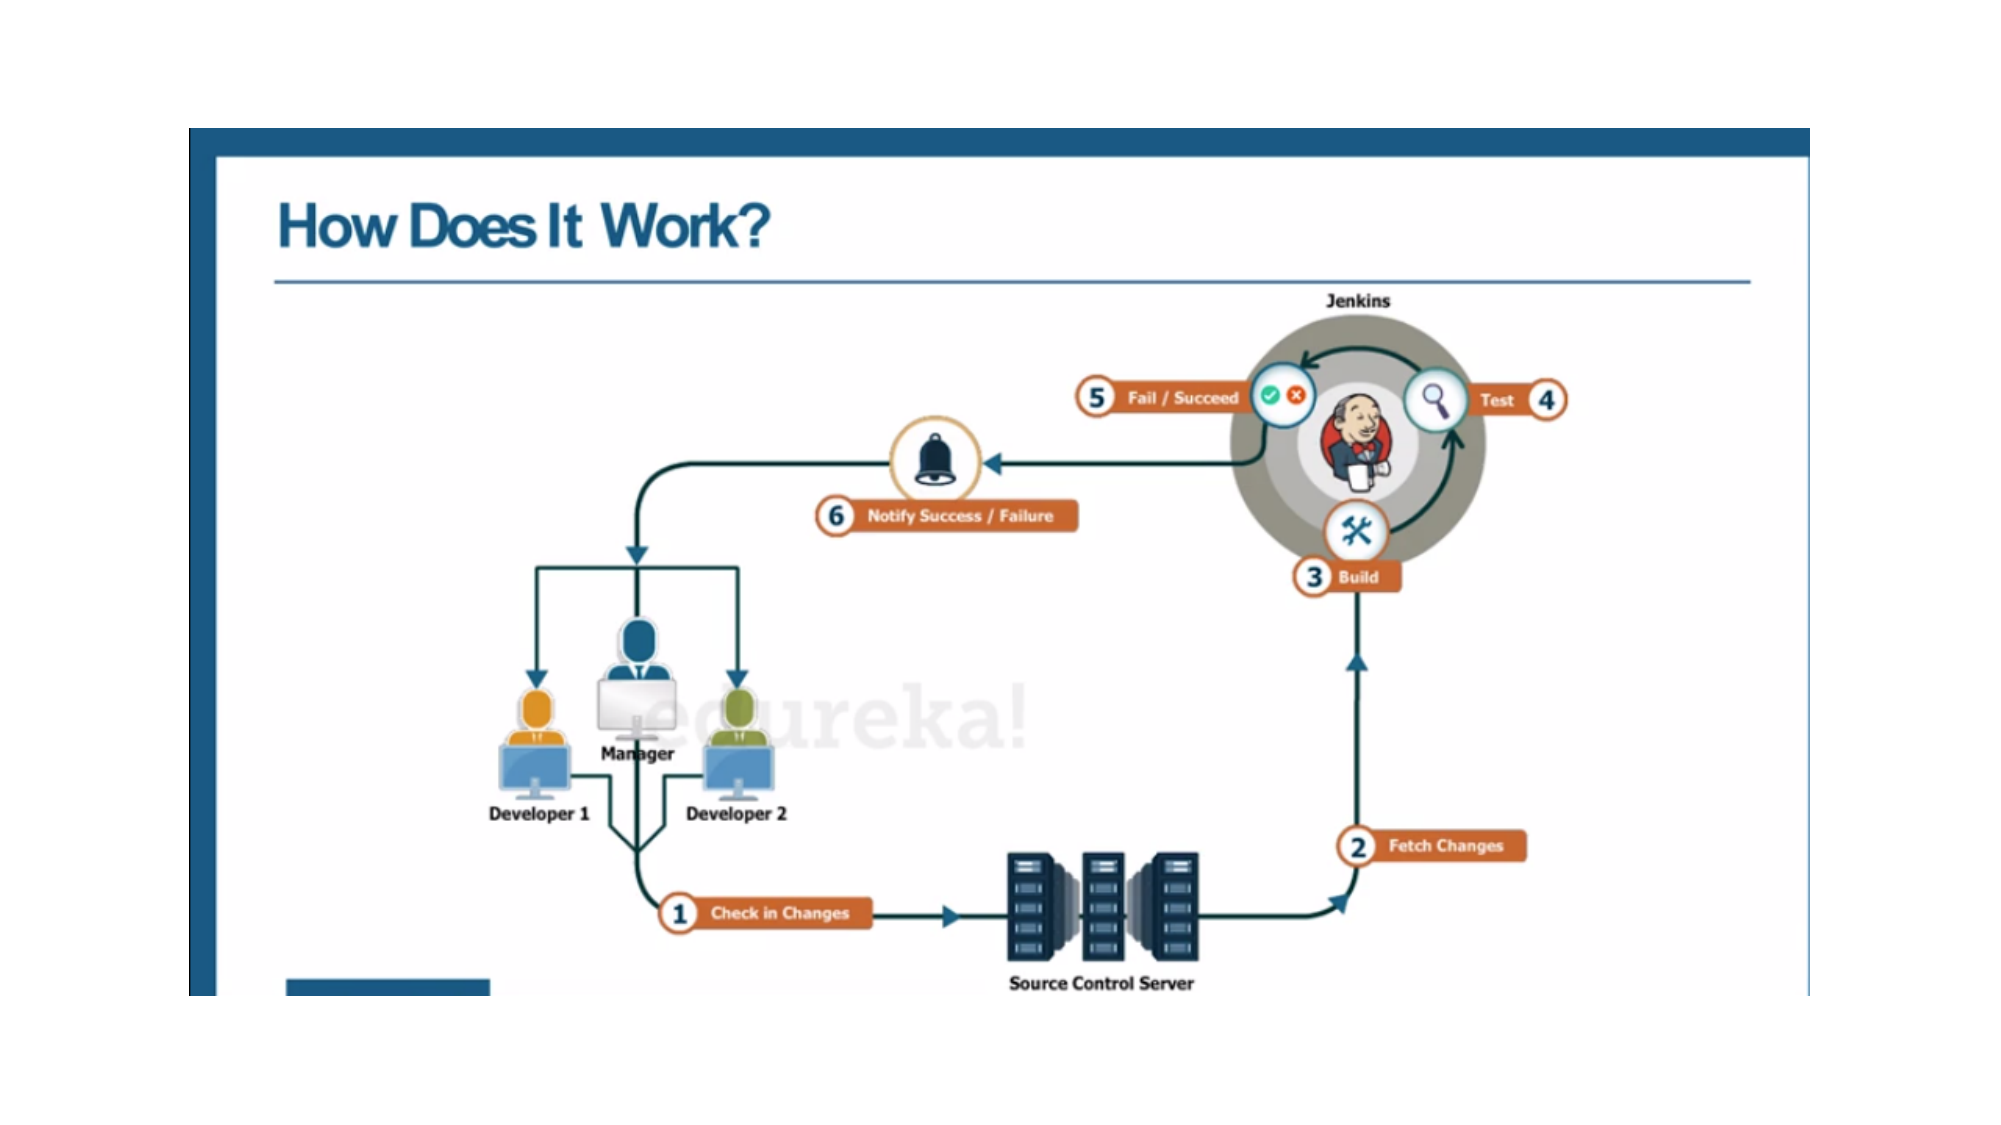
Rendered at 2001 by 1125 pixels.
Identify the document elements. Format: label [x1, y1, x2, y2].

picture [189, 128, 1810, 997]
